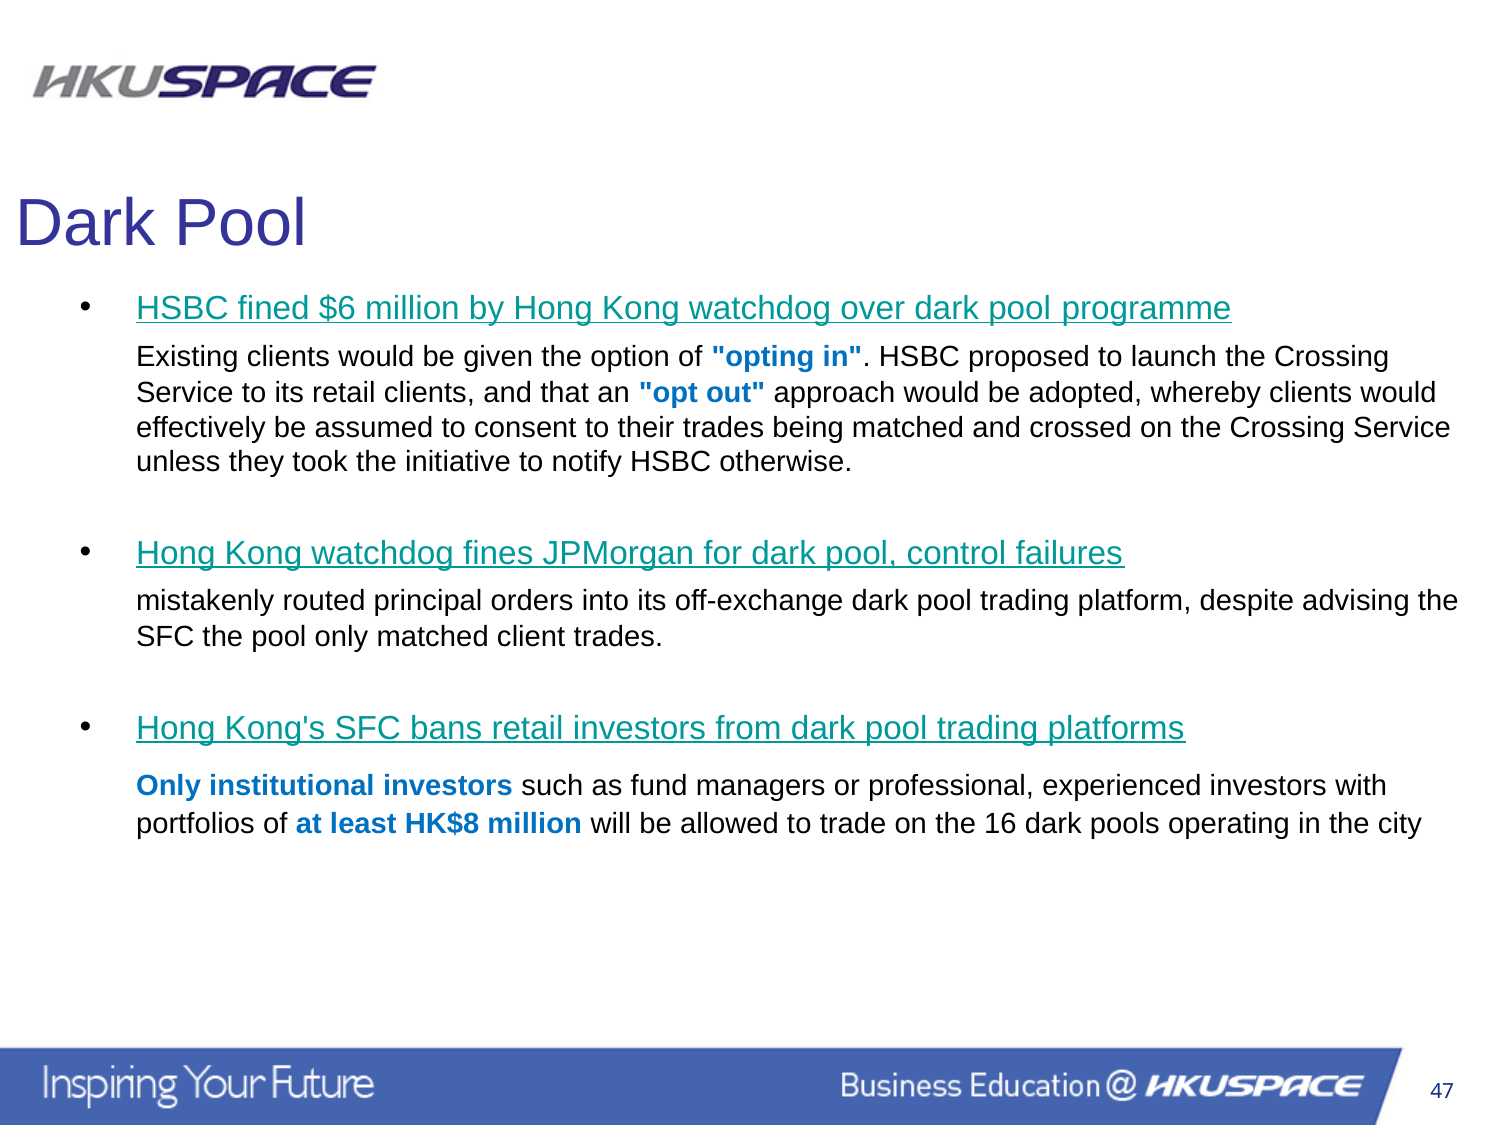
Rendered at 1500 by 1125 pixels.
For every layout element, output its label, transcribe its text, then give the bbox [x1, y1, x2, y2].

text_box HSBC fined $6 million by Hong Kong watchdog over dark pool programme Existing clients would be given the option of "opting in". HSBC proposed to launch the Crossing Service to its retail clients, and that an "opt out" approach would be adopted, whereby clients would effectively be assumed to consent to their trades being matched and crossed on the Crossing Service unless they took the initiative to notify HSBC otherwise. Hong Kong watchdog fines JPMorgan for dark pool, control failures mistakenly routed principal orders into its off-exchange dark pool trading platform, despite advising the SFC the pool only matched client trades. Hong Kong's SFC bans retail investors from dark pool trading platforms Only institutional investors such as fund managers or professional, experienced investors with portfolios of at least HK$8 million will be allowed to trade on the 16 dark pools operating in the city [64, 278, 1483, 1047]
text_box Dark Pool [0, 101, 1325, 266]
slide_number 47 [1415, 1070, 1499, 1125]
picture [0, 0, 1500, 1125]
